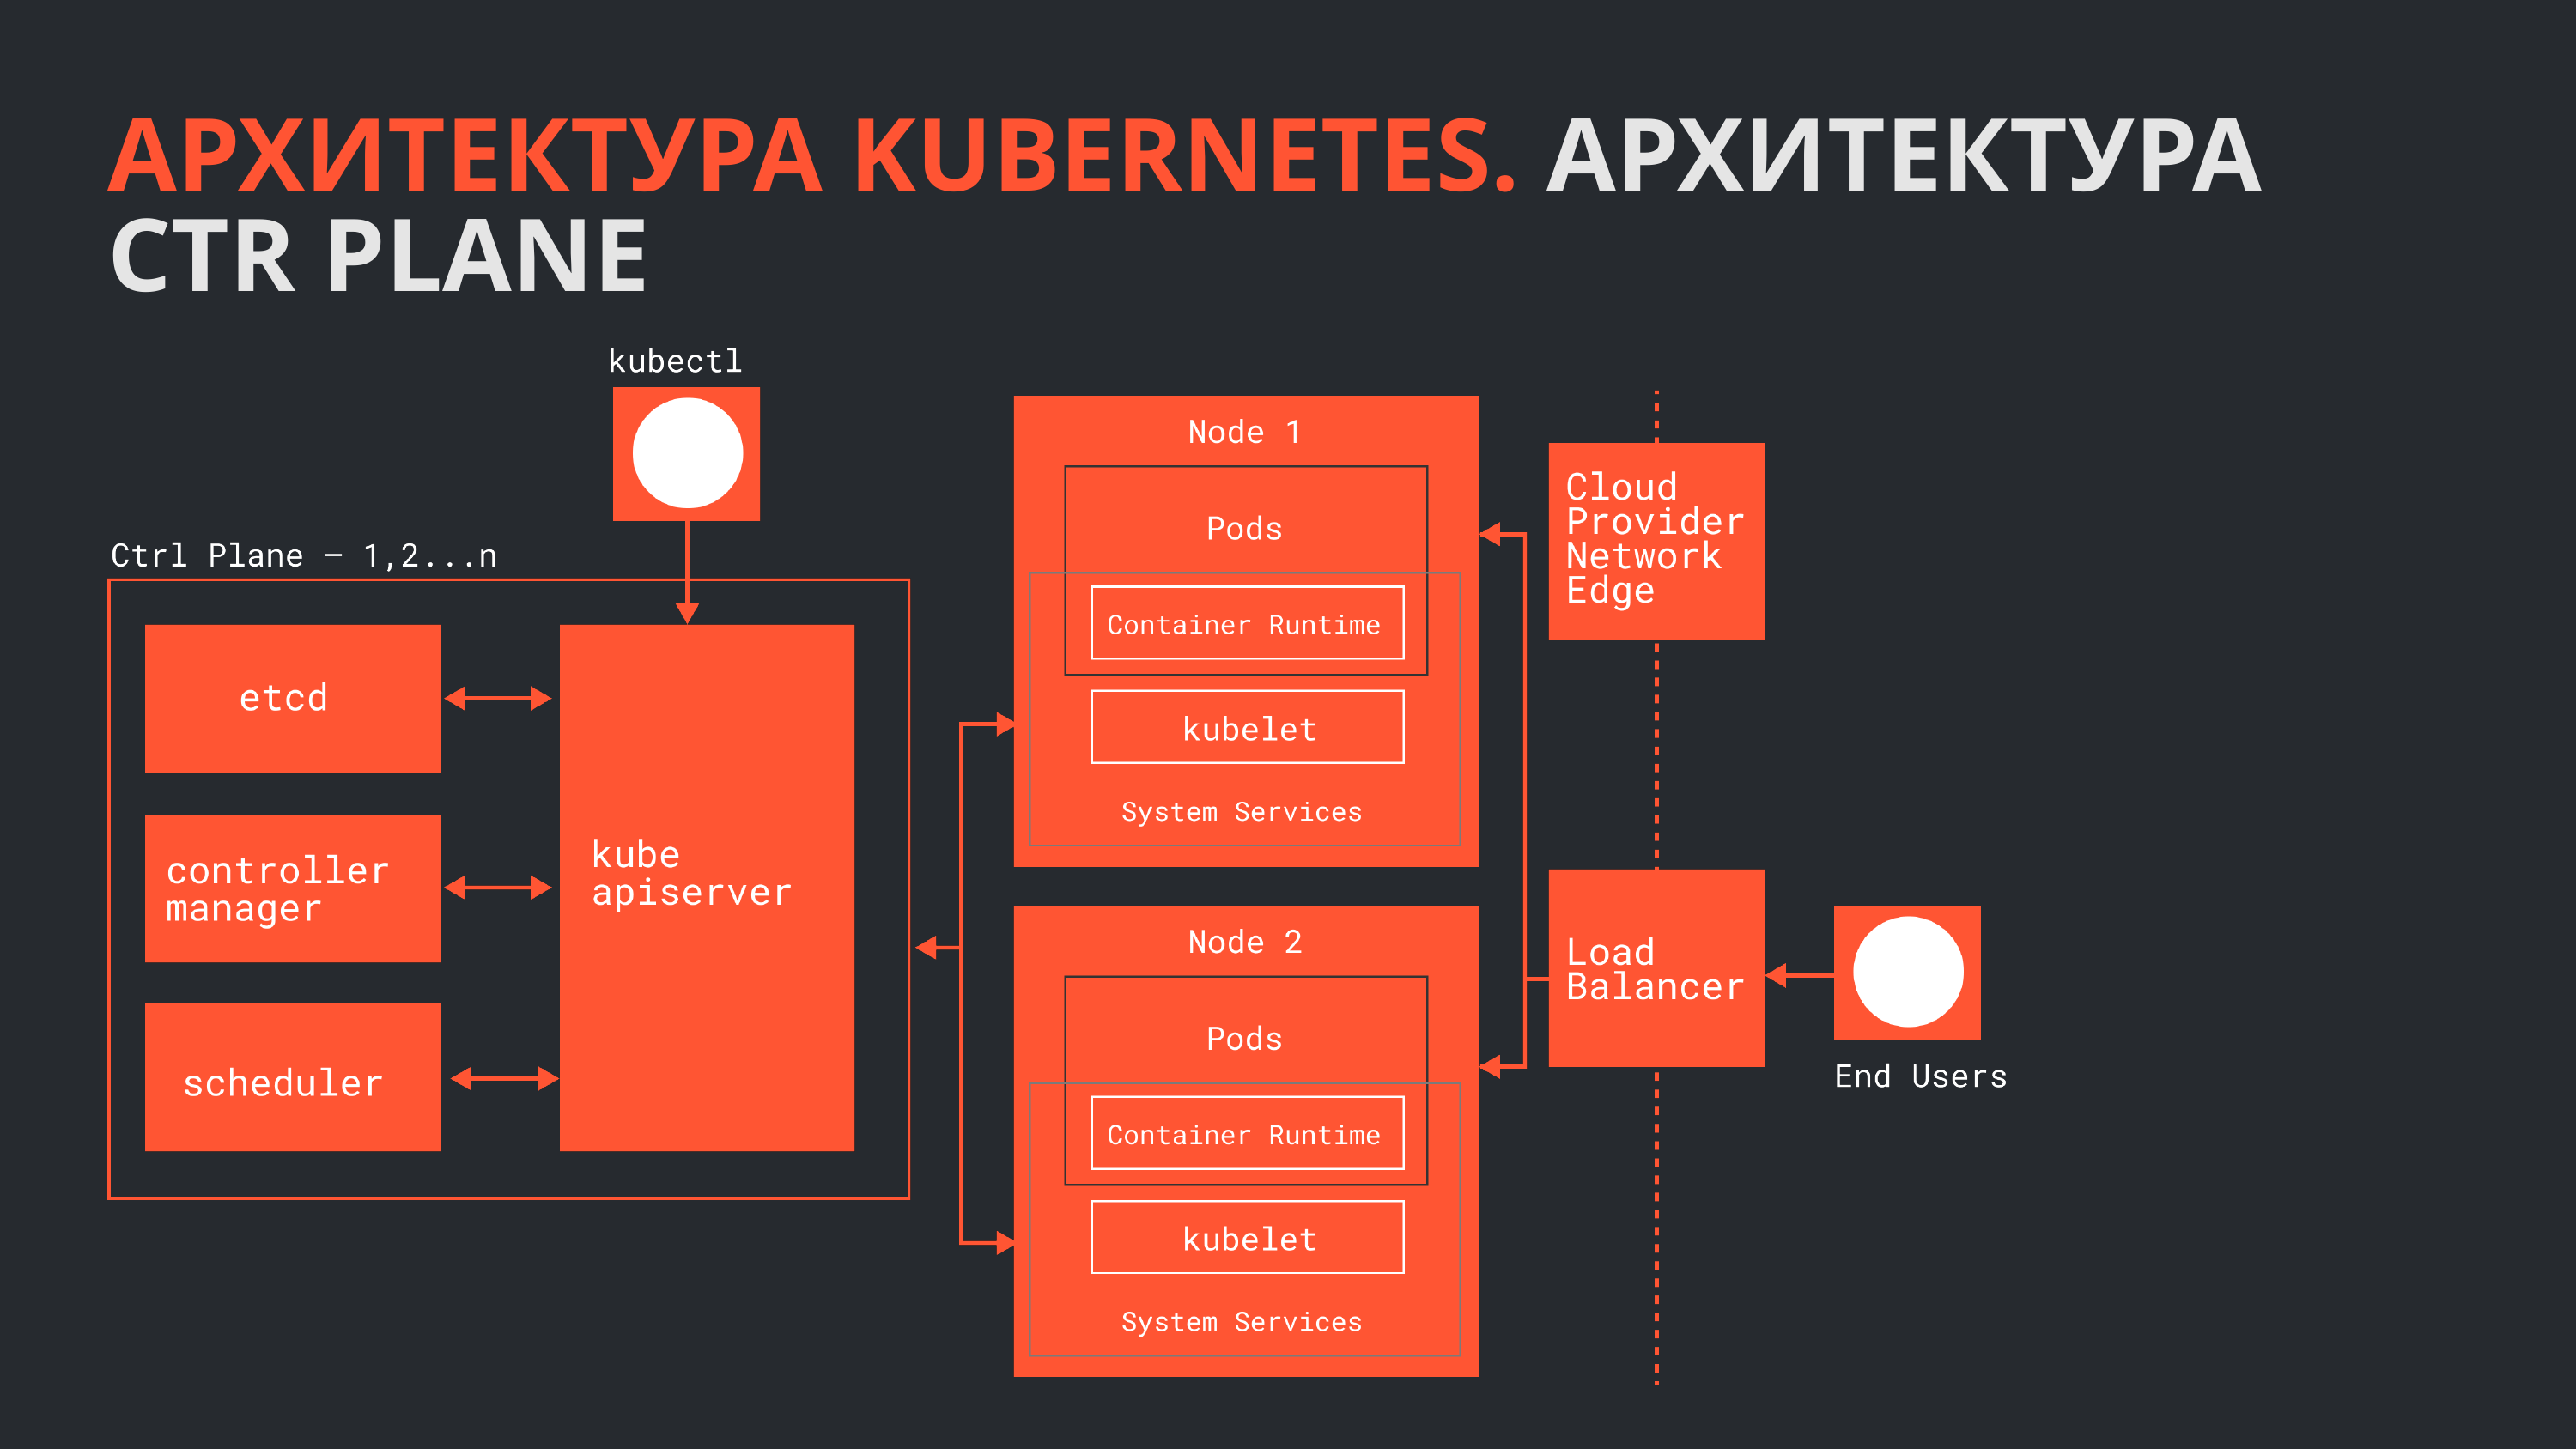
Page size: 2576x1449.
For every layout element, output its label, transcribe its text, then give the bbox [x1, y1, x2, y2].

list АРХИТЕКТУРА KUBERNETES. АРХИТЕКТУРА CTR PLANE [107, 110, 2415, 364]
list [107, 342, 2028, 1385]
